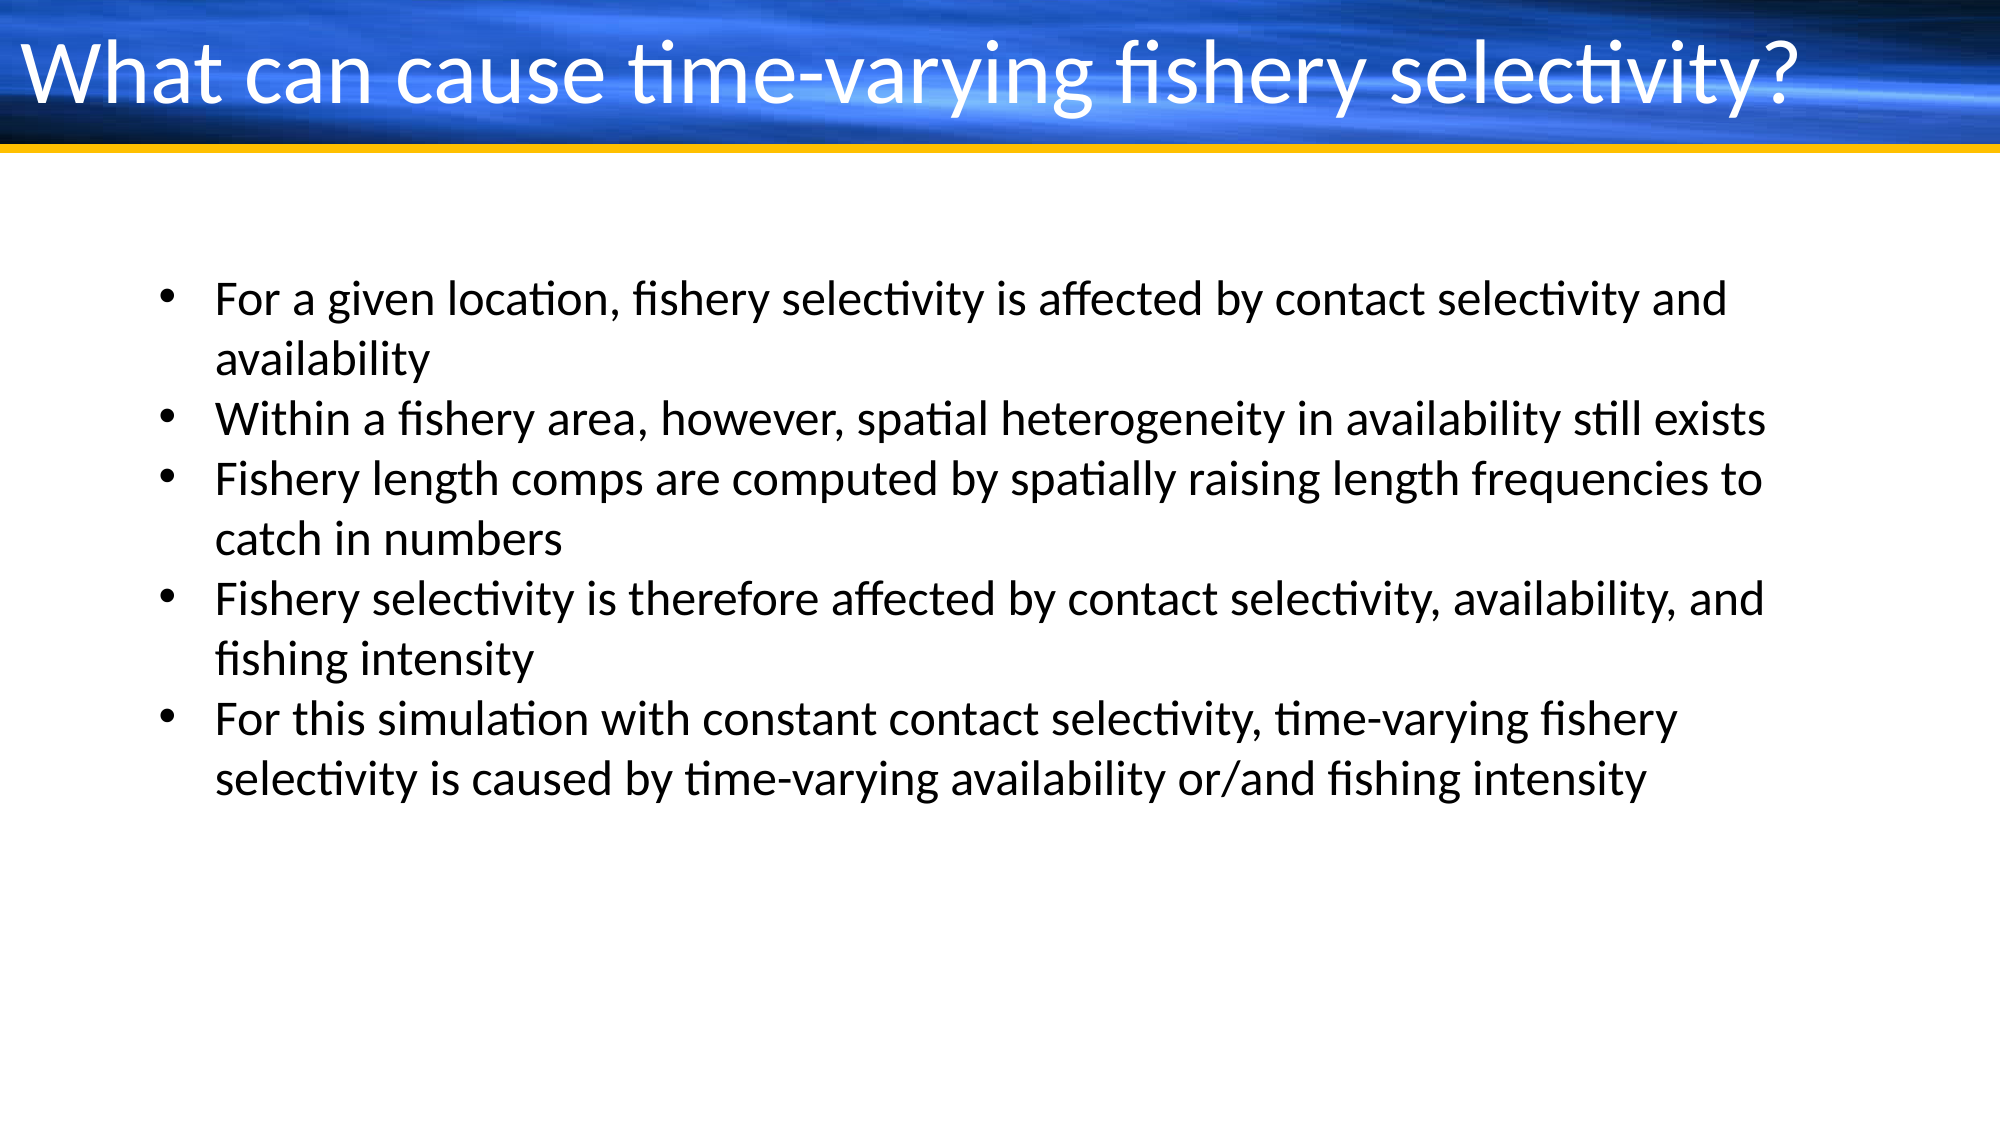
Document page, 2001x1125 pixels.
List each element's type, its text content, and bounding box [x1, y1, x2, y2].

text_box For a given location, fishery selectivity is affected by contact selectivity and availability Within a fishery area, however, spatial heterogeneity in availability still exists Fishery length comps are computed by spatially raising length frequencies to catch in numbers Fishery selectivity is therefore affected by contact selectivity, availability, and fishing intensity For this simulation with constant contact selectivity, time-varying fishery selectivity is caused by time-varying availability or/and fishing intensity [143, 257, 1857, 1028]
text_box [0, 0, 2000, 148]
